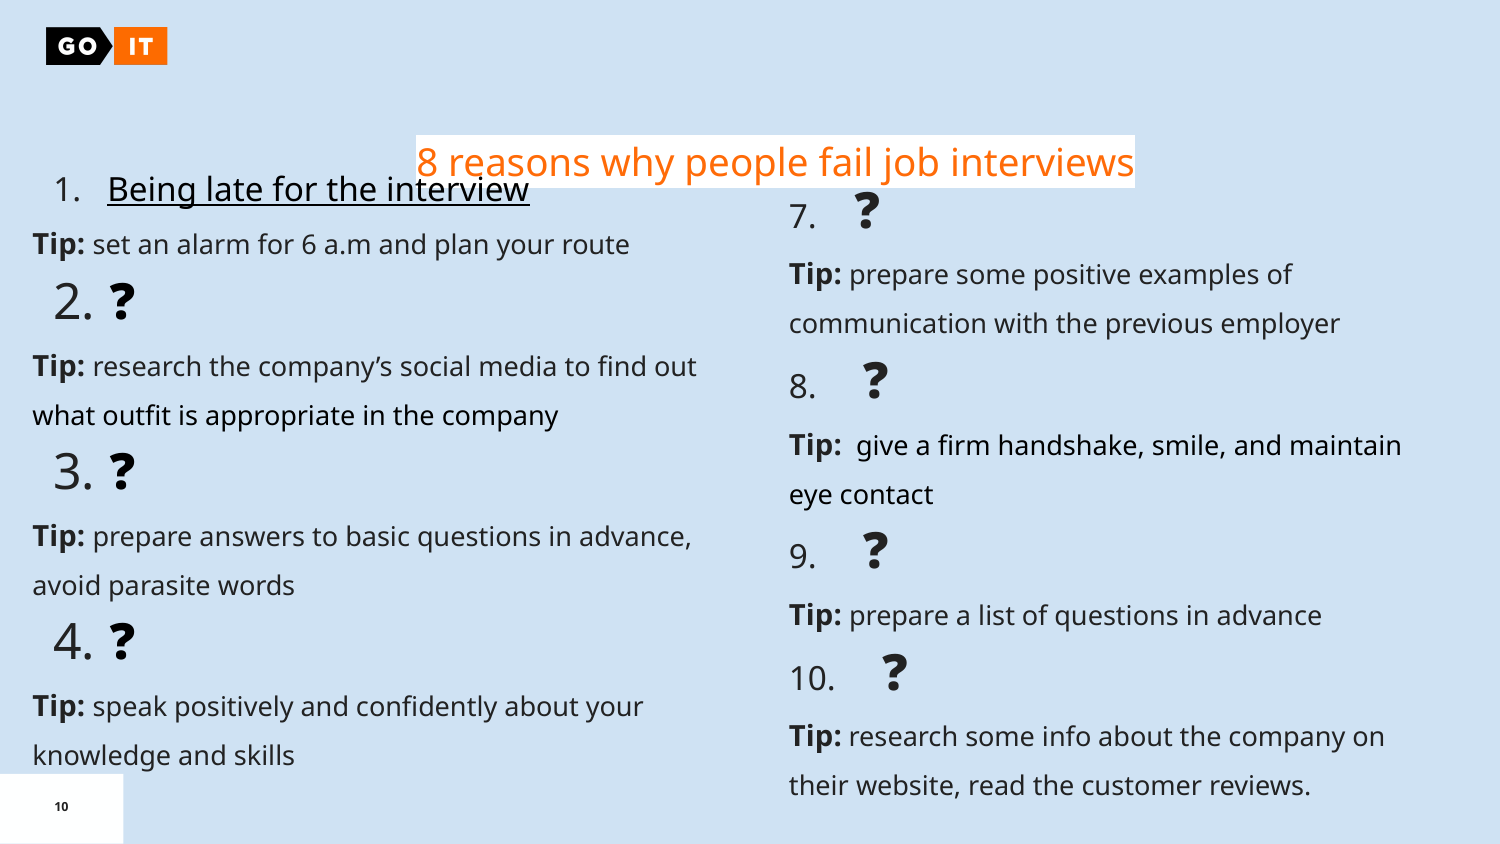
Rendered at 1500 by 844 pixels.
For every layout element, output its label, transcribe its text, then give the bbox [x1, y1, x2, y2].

picture [46, 27, 168, 65]
text_box 8 reasons why people fail job interviews [310, 99, 1241, 154]
text_box Being late for the interview Tip: set an alarm for 6 a.m and plan your route ❓ Tip: research the company’s social media to find out what outfit is appropriate in the company ❓ Tip: prepare answers to basic questions in advance, avoid parasite words ❓ Tip: speak positively and confidently about your knowledge and skills [17, 147, 774, 844]
text_box 7. ❓ Tip: prepare some positive examples of communication with the previous employer 8. ❓ Tip: give a firm handshake, smile, and maintain eye contact 9. ❓ Tip: prepare a list of questions in advance 10. ❓ Tip: research some info about the company on their website, read the customer reviews. [773, 154, 1451, 817]
